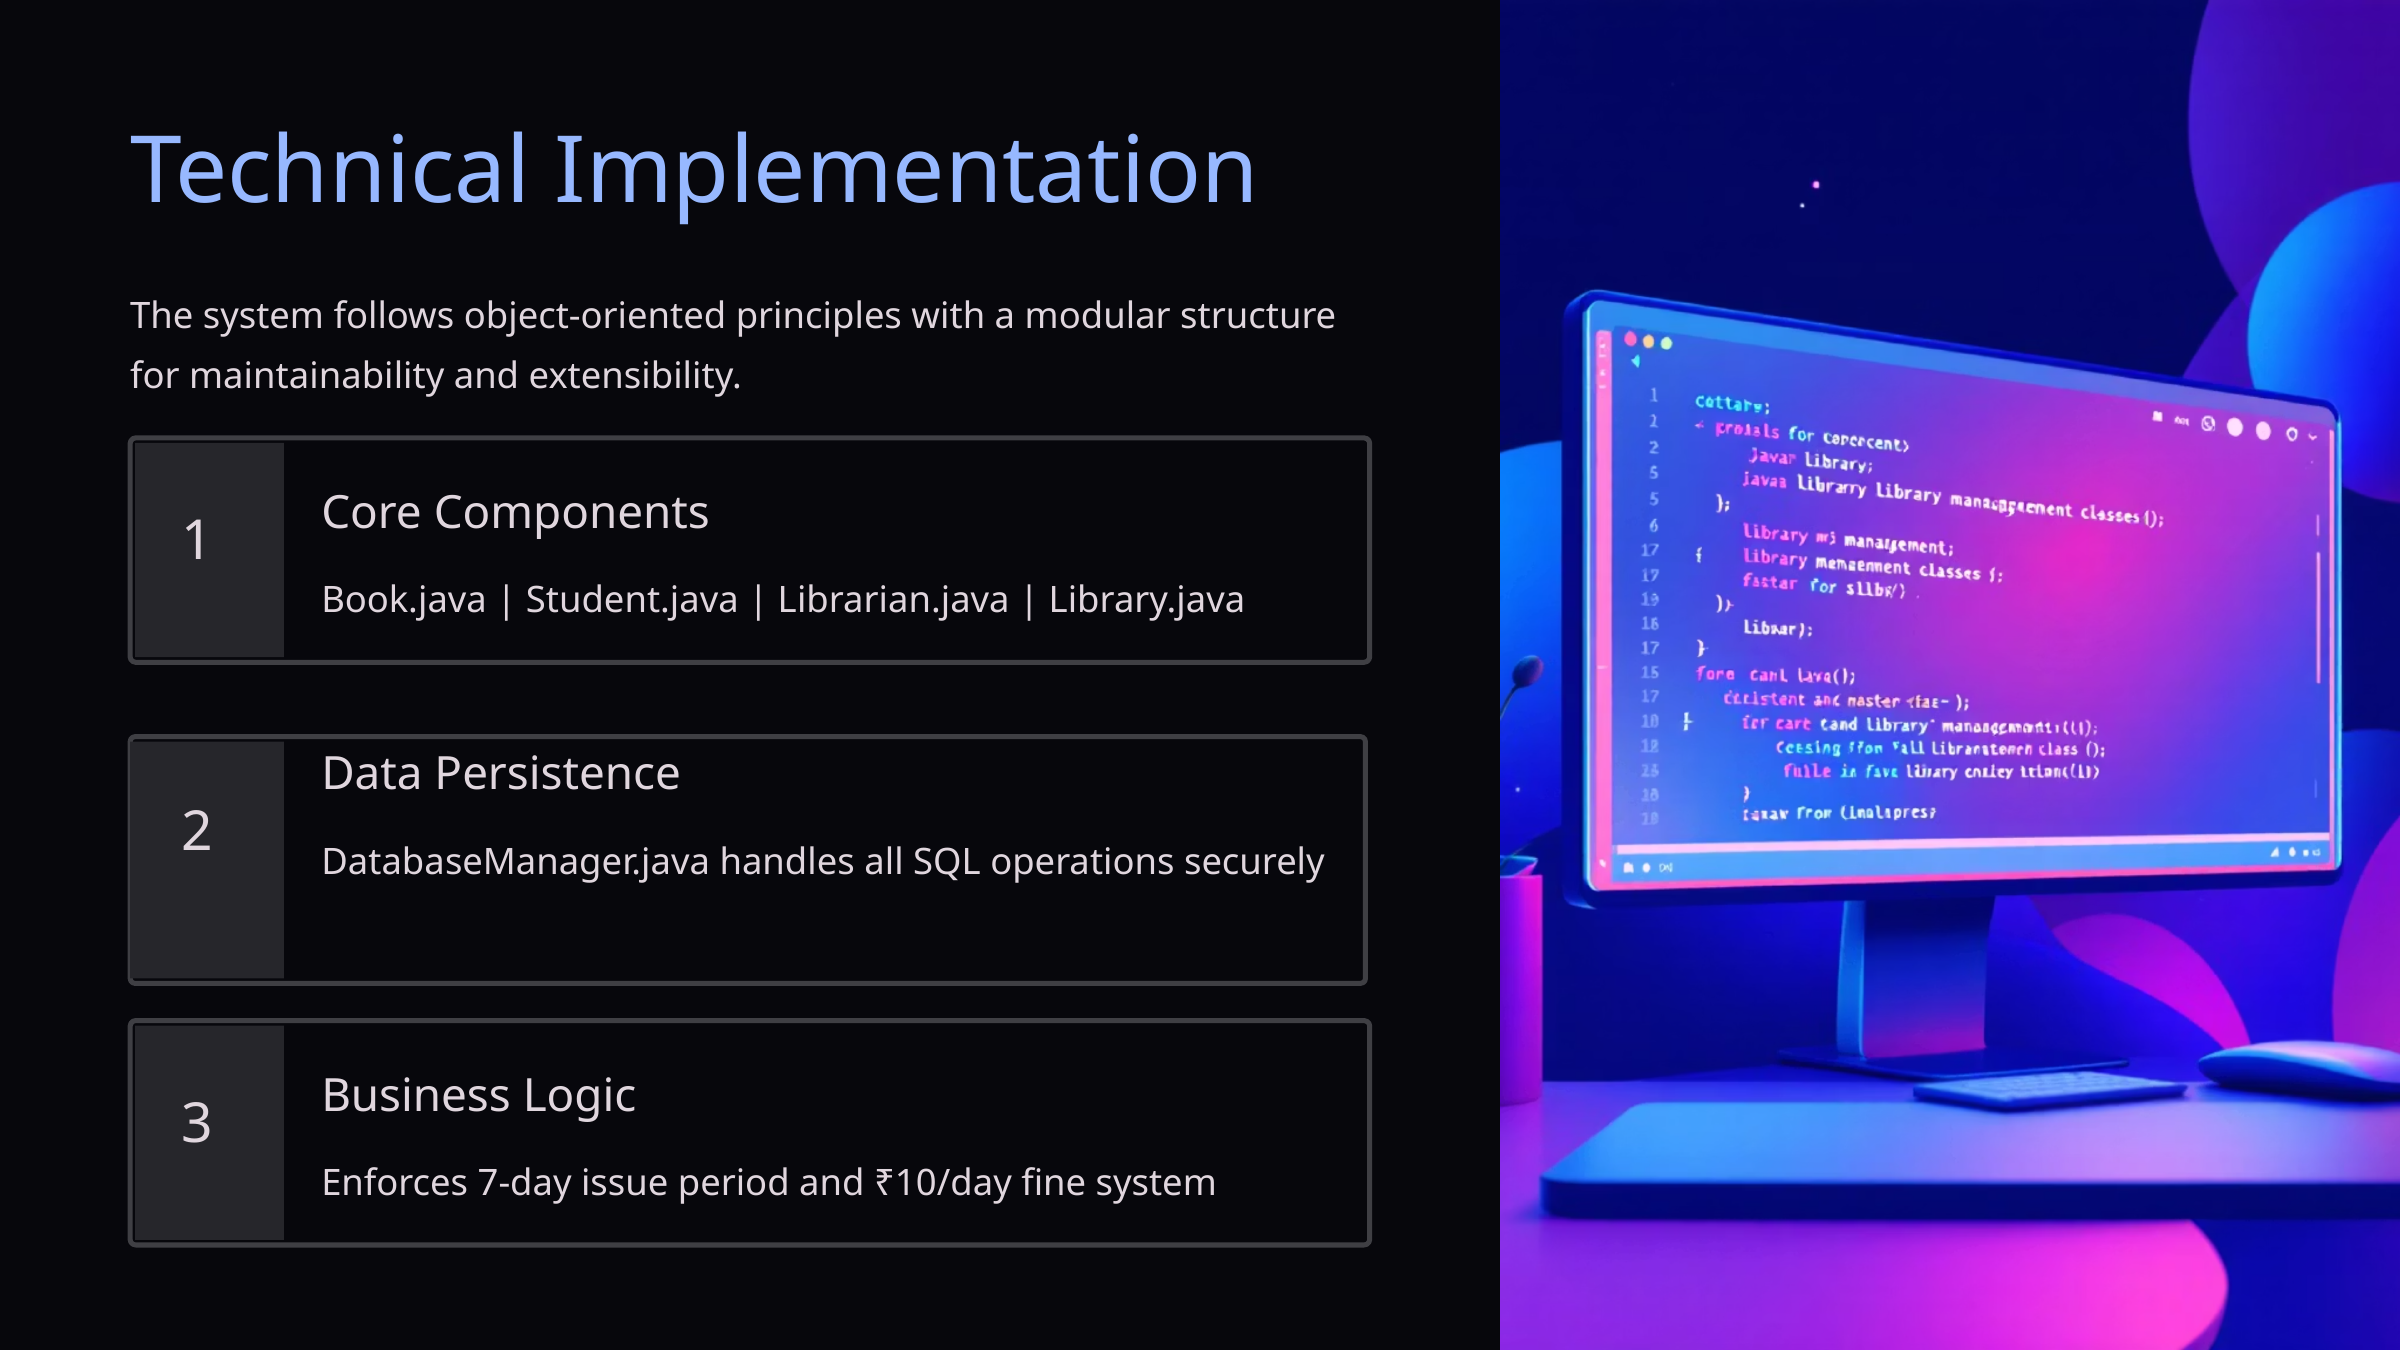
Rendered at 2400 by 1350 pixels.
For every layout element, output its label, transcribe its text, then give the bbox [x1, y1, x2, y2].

picture [1499, 0, 2400, 1350]
text_box [130, 736, 1366, 984]
text_box 3 [181, 1097, 238, 1168]
text_box Technical Implementation [130, 104, 1366, 222]
text_box [130, 1020, 1370, 1246]
text_box [135, 1025, 284, 1240]
text_box [135, 442, 284, 658]
text_box The system follows object-oriented principles with a modular structure for maintainability and extensibility. [130, 276, 1370, 396]
text_box Core Components [321, 480, 787, 539]
text_box Data Persistence [321, 741, 787, 800]
text_box [130, 437, 1370, 663]
text_box Book.java | Student.java | Librarian.java | Library.java [321, 560, 1328, 621]
text_box 1 [181, 515, 238, 585]
text_box 2 [181, 806, 238, 877]
text_box Business Logic [321, 1062, 787, 1121]
text_box Enforces 7-day issue period and ₹10/day fine system [321, 1143, 1328, 1203]
text_box DatabaseManager.java handles all SQL operations securely [321, 822, 1328, 942]
text_box [130, 741, 284, 979]
